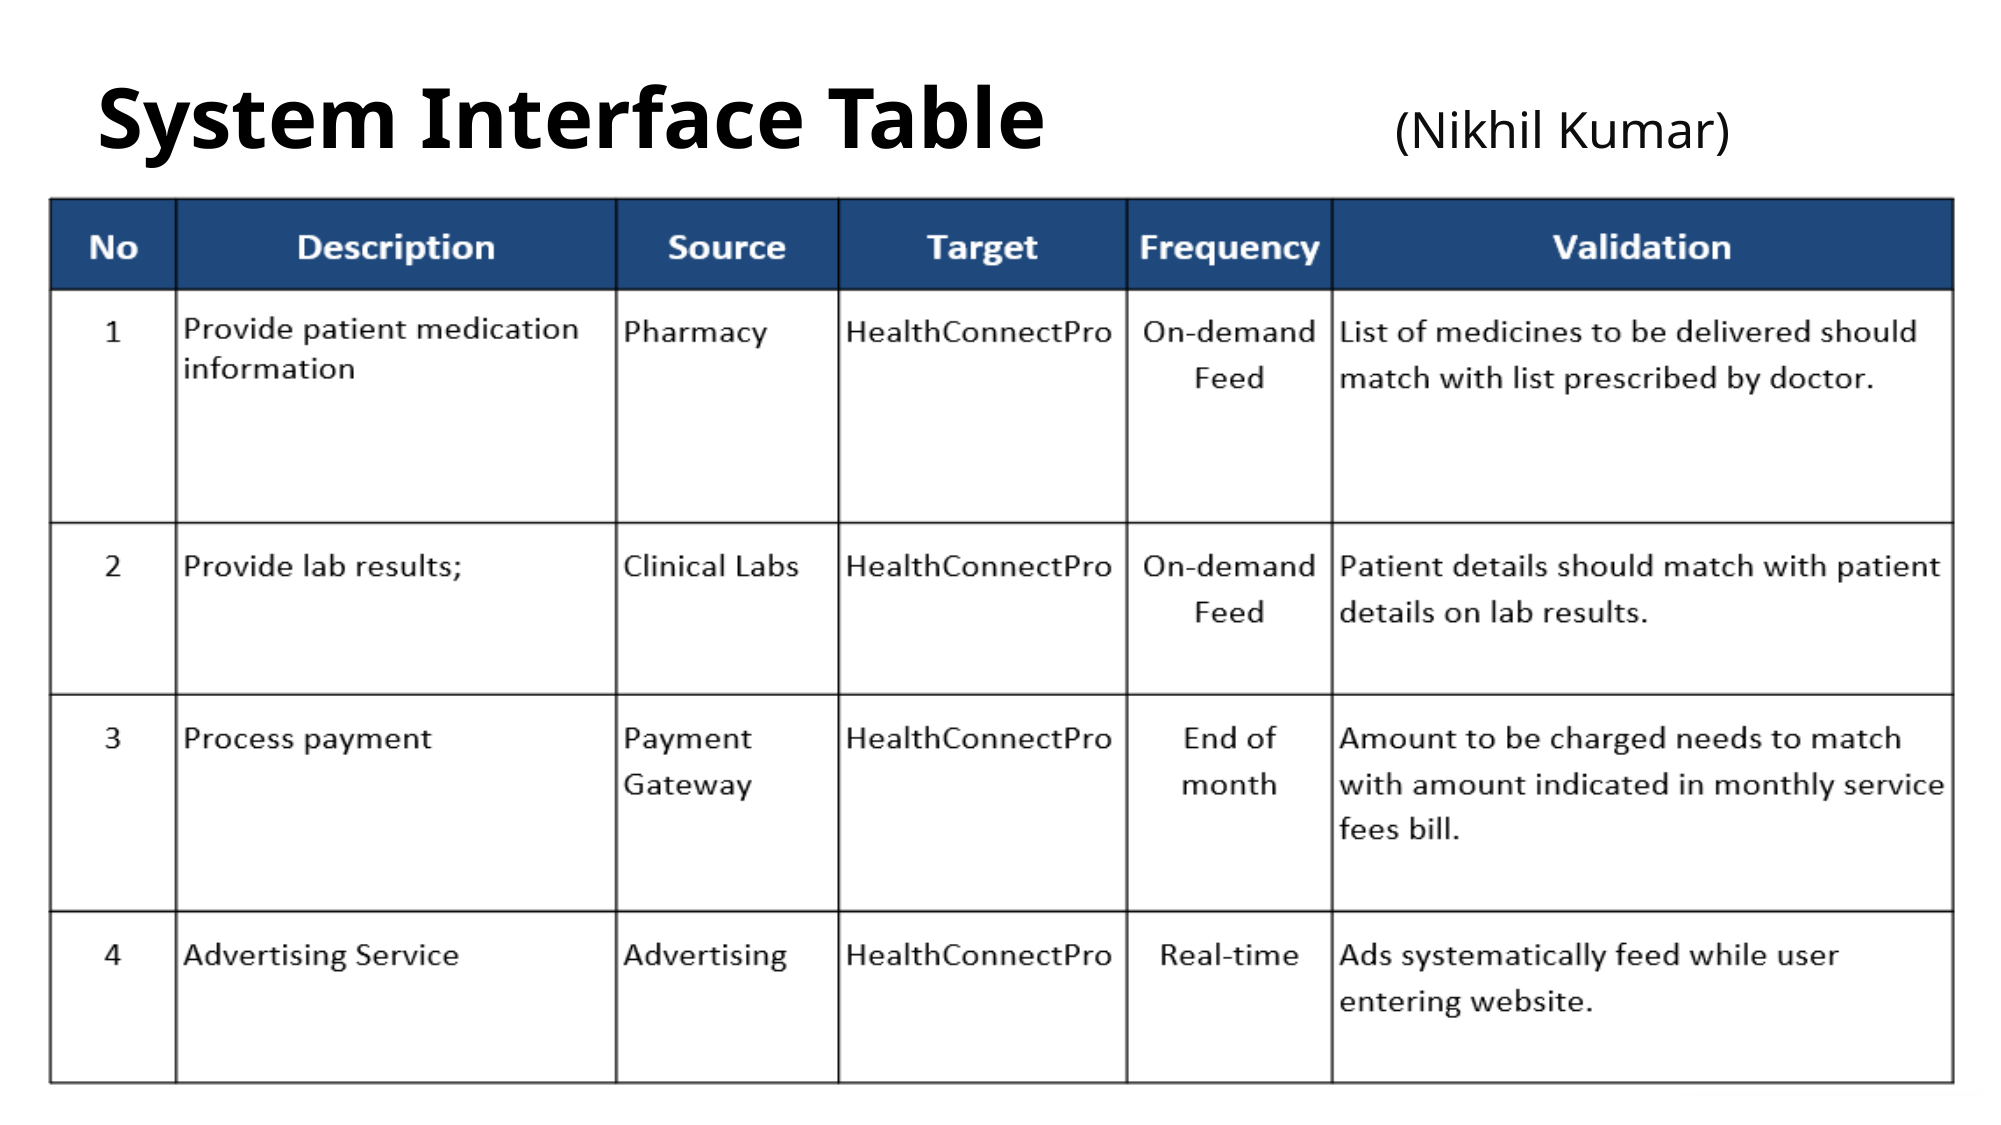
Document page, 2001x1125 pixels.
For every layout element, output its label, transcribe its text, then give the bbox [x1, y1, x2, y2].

picture [25, 186, 1983, 1096]
title System Interface Table (Nikhil Kumar) [82, 56, 1882, 186]
